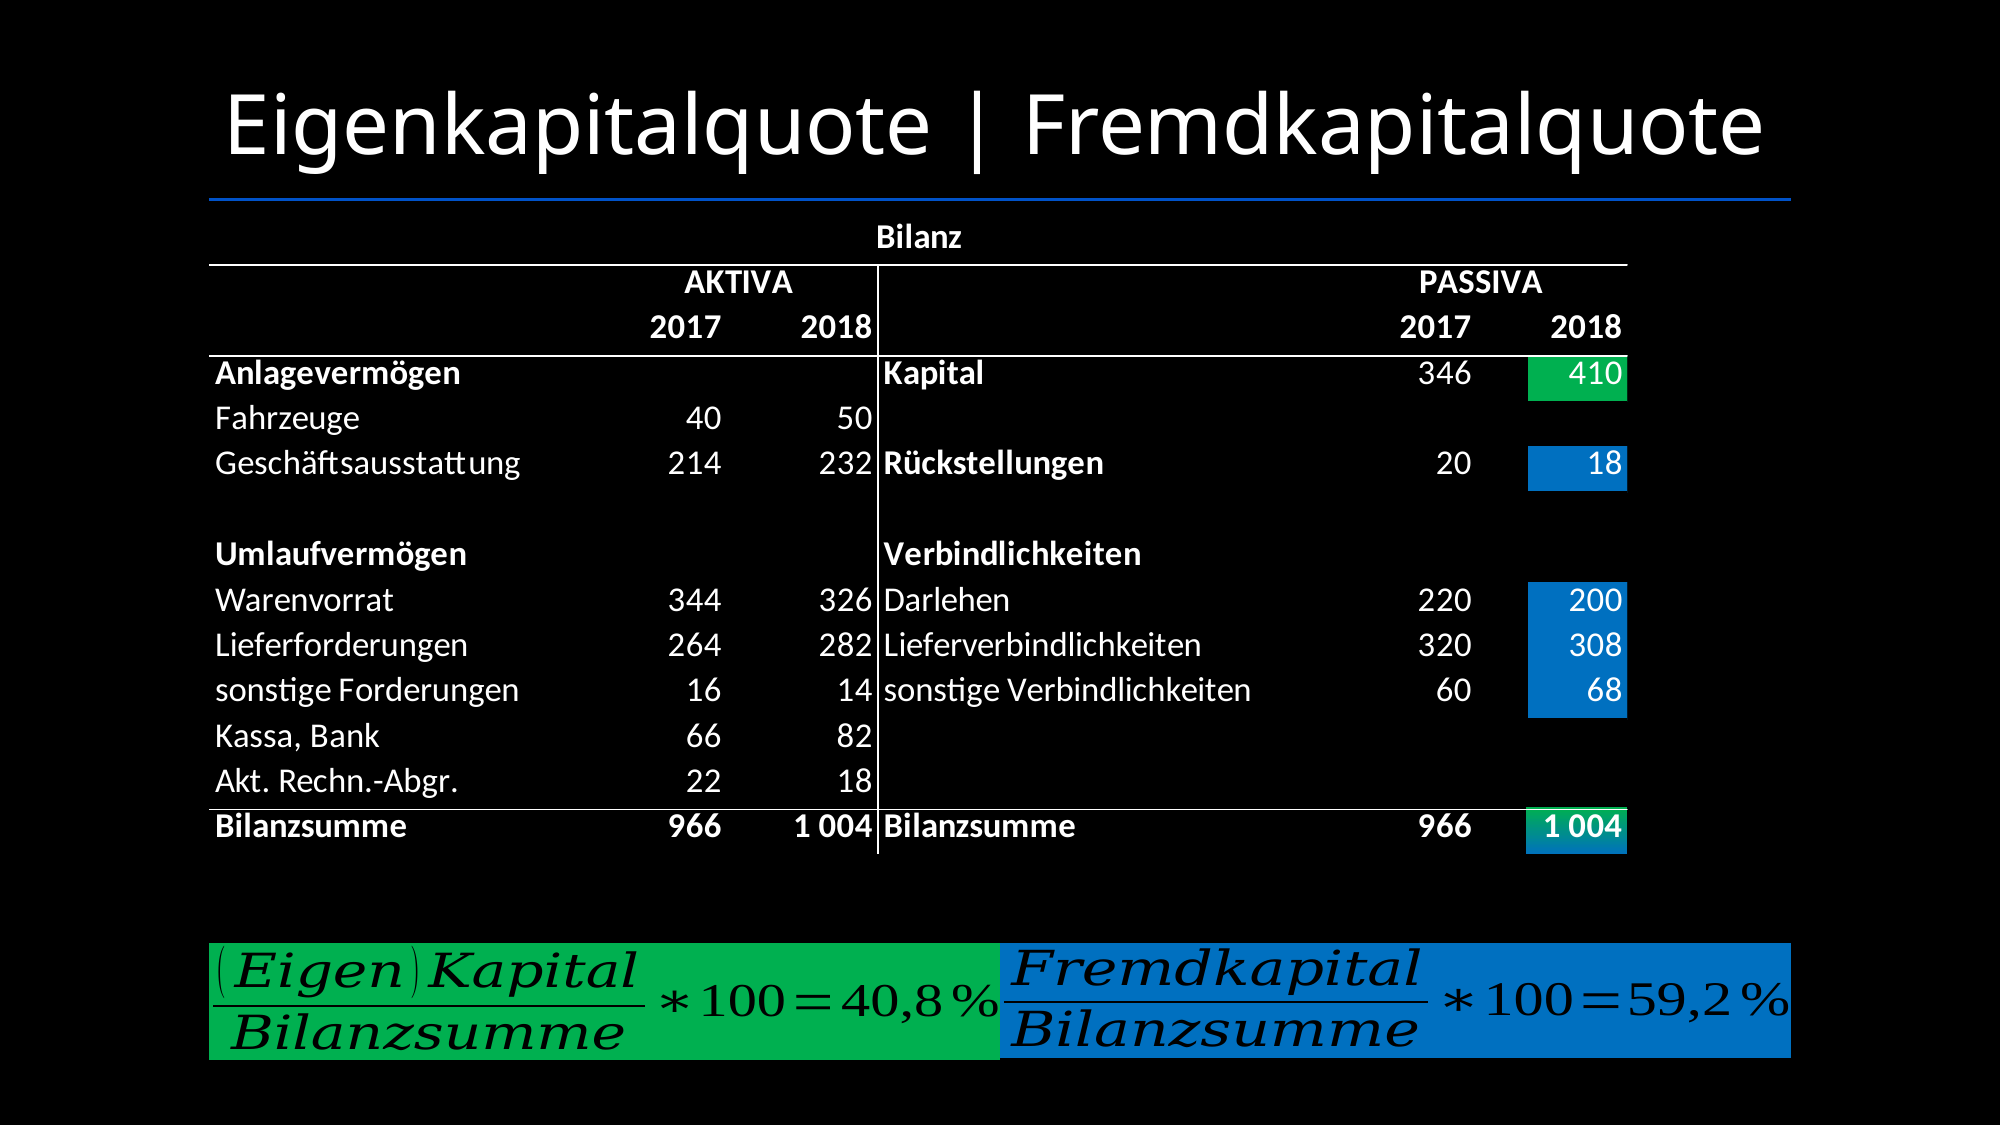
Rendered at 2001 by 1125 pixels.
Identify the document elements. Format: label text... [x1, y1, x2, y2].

picture [209, 219, 1630, 856]
text_box Eigenkapitalquote | Fremdkapitalquote [209, 63, 1845, 179]
